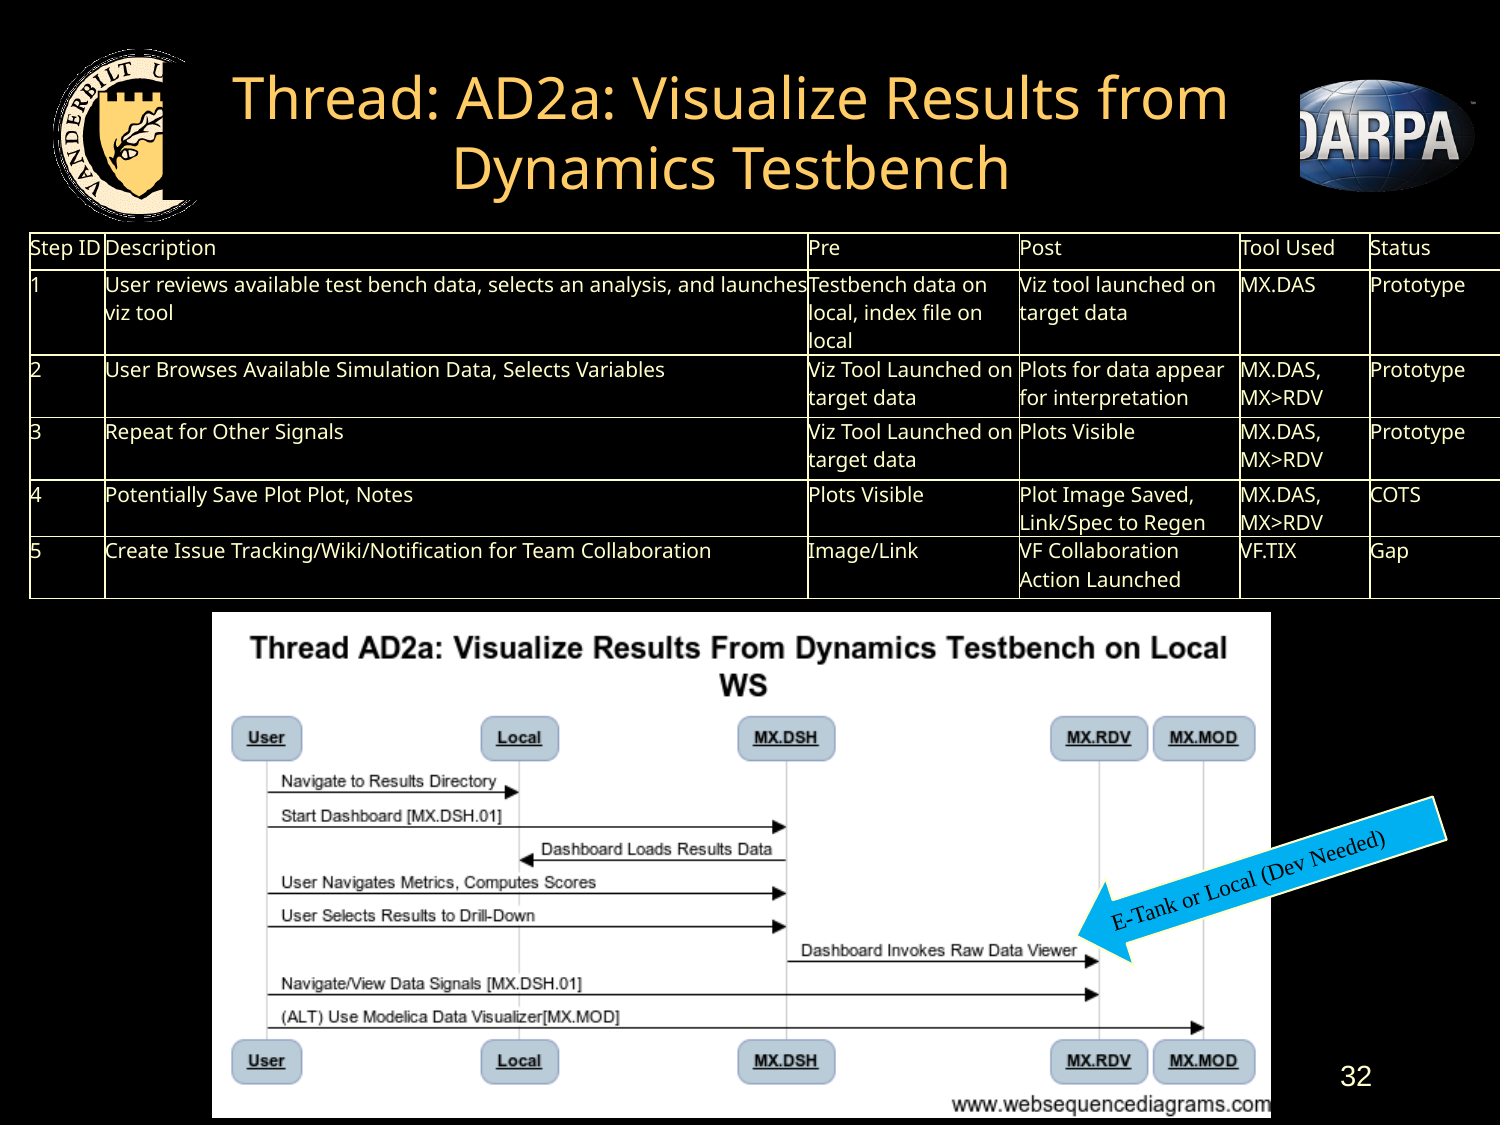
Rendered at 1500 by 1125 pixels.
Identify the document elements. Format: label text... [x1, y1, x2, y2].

table_cell Gap [1371, 537, 1500, 598]
table_cell 3 [31, 418, 104, 479]
table_cell Plot Image Saved, Link/Spec to Regen [1020, 481, 1239, 536]
table_cell Prototype [1371, 271, 1500, 354]
table_cell Prototype [1371, 356, 1500, 417]
table_header Status [1371, 234, 1500, 269]
table_cell Image/Link [809, 537, 1019, 598]
table_cell Plots Visible [1020, 418, 1239, 479]
table_cell Plots for data appear for interpretation [1020, 356, 1239, 417]
table_cell 5 [31, 537, 104, 598]
slide_number 32 [1274, 1037, 1388, 1113]
table_cell Viz Tool Launched on target data [809, 356, 1019, 417]
table_cell Viz tool launched on target data [1020, 271, 1239, 354]
picture [212, 612, 1271, 1119]
table_cell MX.DAS, MX>RDV [1241, 356, 1369, 417]
picture [53, 49, 225, 222]
table_cell VF Collaboration Action Launched [1020, 537, 1239, 598]
table_cell Testbench data on local, index file on local [809, 271, 1019, 354]
table_cell MX.DAS [1241, 271, 1369, 354]
table_cell MX.DAS, MX>RDV [1241, 418, 1369, 479]
table_header Step ID [31, 234, 104, 269]
table_cell MX.DAS, MX>RDV [1241, 481, 1369, 536]
table_cell 1 [31, 271, 104, 354]
table_cell 2 [31, 356, 104, 417]
table_header Tool Used [1241, 234, 1369, 269]
table_cell VF.TIX [1241, 537, 1369, 598]
table_cell Viz Tool Launched on target data [809, 418, 1019, 479]
table_cell Create Issue Tracking/Wiki/Notification for Team Collaboration [106, 537, 807, 598]
table_cell User Browses Available Simulation Data, Selects Variables [106, 356, 807, 417]
table_cell Repeat for Other Signals [106, 418, 807, 479]
picture [1301, 77, 1478, 194]
table_cell Prototype [1371, 418, 1500, 479]
table_cell COTS [1371, 481, 1500, 536]
table_cell 4 [31, 481, 104, 536]
table_cell User reviews available test bench data, selects an analysis, and launches viz tool [106, 271, 807, 354]
table_header Description [106, 234, 807, 269]
title Thread: AD2a: Visualize Results from Dynamics Testbench [162, 62, 1301, 201]
table_header Pre [809, 234, 1019, 269]
text_box E-Tank or Local (Dev Needed) [1274, 796, 1447, 896]
table_cell Plots Visible [809, 481, 1019, 536]
table_cell Potentially Save Plot Plot, Notes [106, 481, 807, 536]
table_header Post [1020, 234, 1239, 269]
